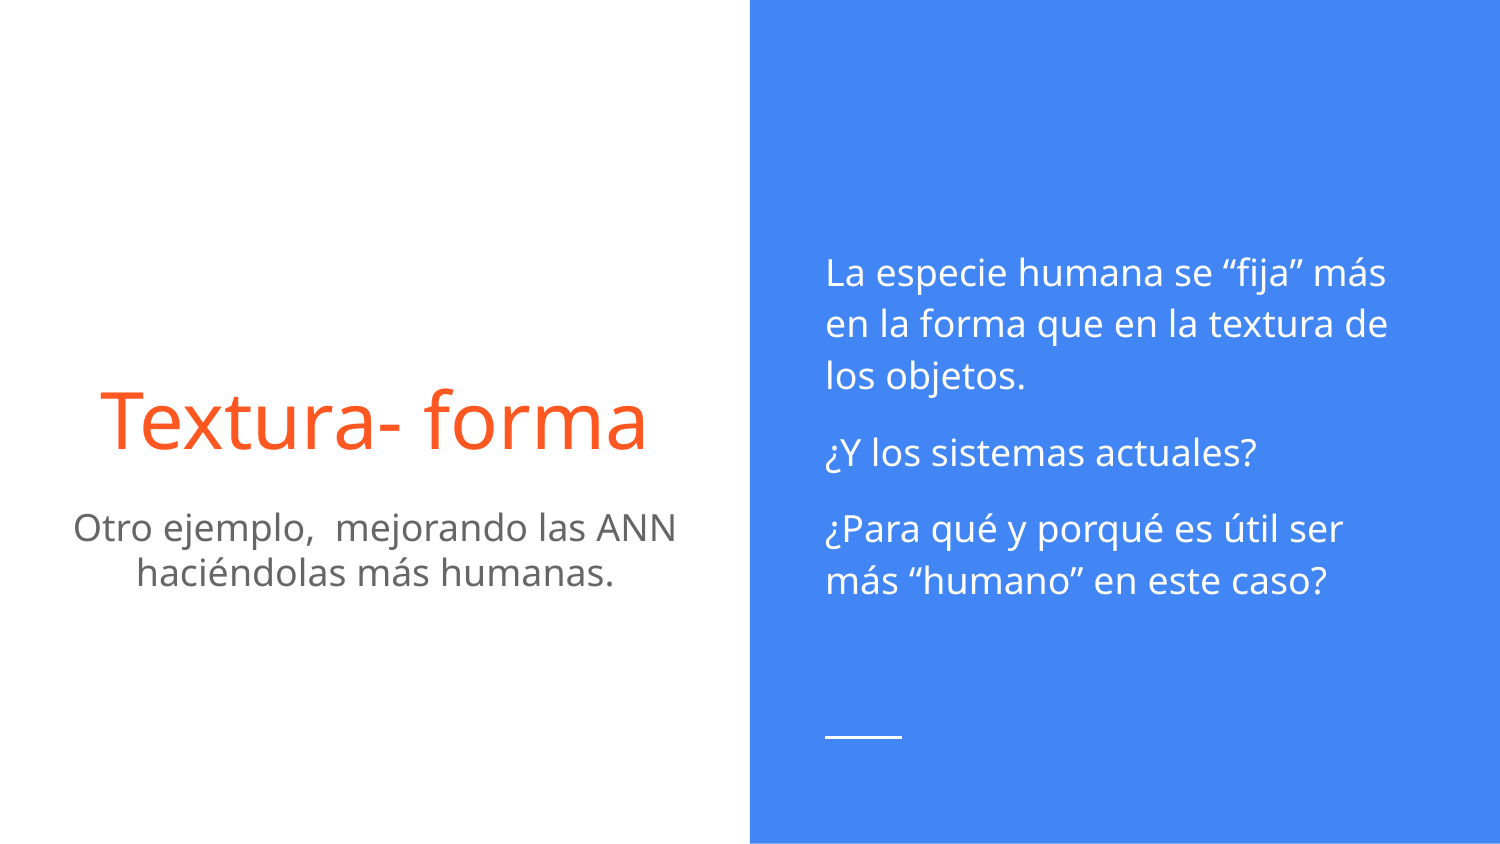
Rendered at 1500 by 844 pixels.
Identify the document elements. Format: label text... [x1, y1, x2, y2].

list La especie humana se “fija” más en la forma que en la textura de los objetos. ¿Y los sistemas actuales? ¿Para qué y porqué es útil ser más “humano” en este caso? [810, 118, 1440, 725]
title Textura- forma [43, 225, 708, 481]
subtitle Otro ejemplo, mejorando las ANN haciéndolas más humanas. [43, 489, 708, 710]
